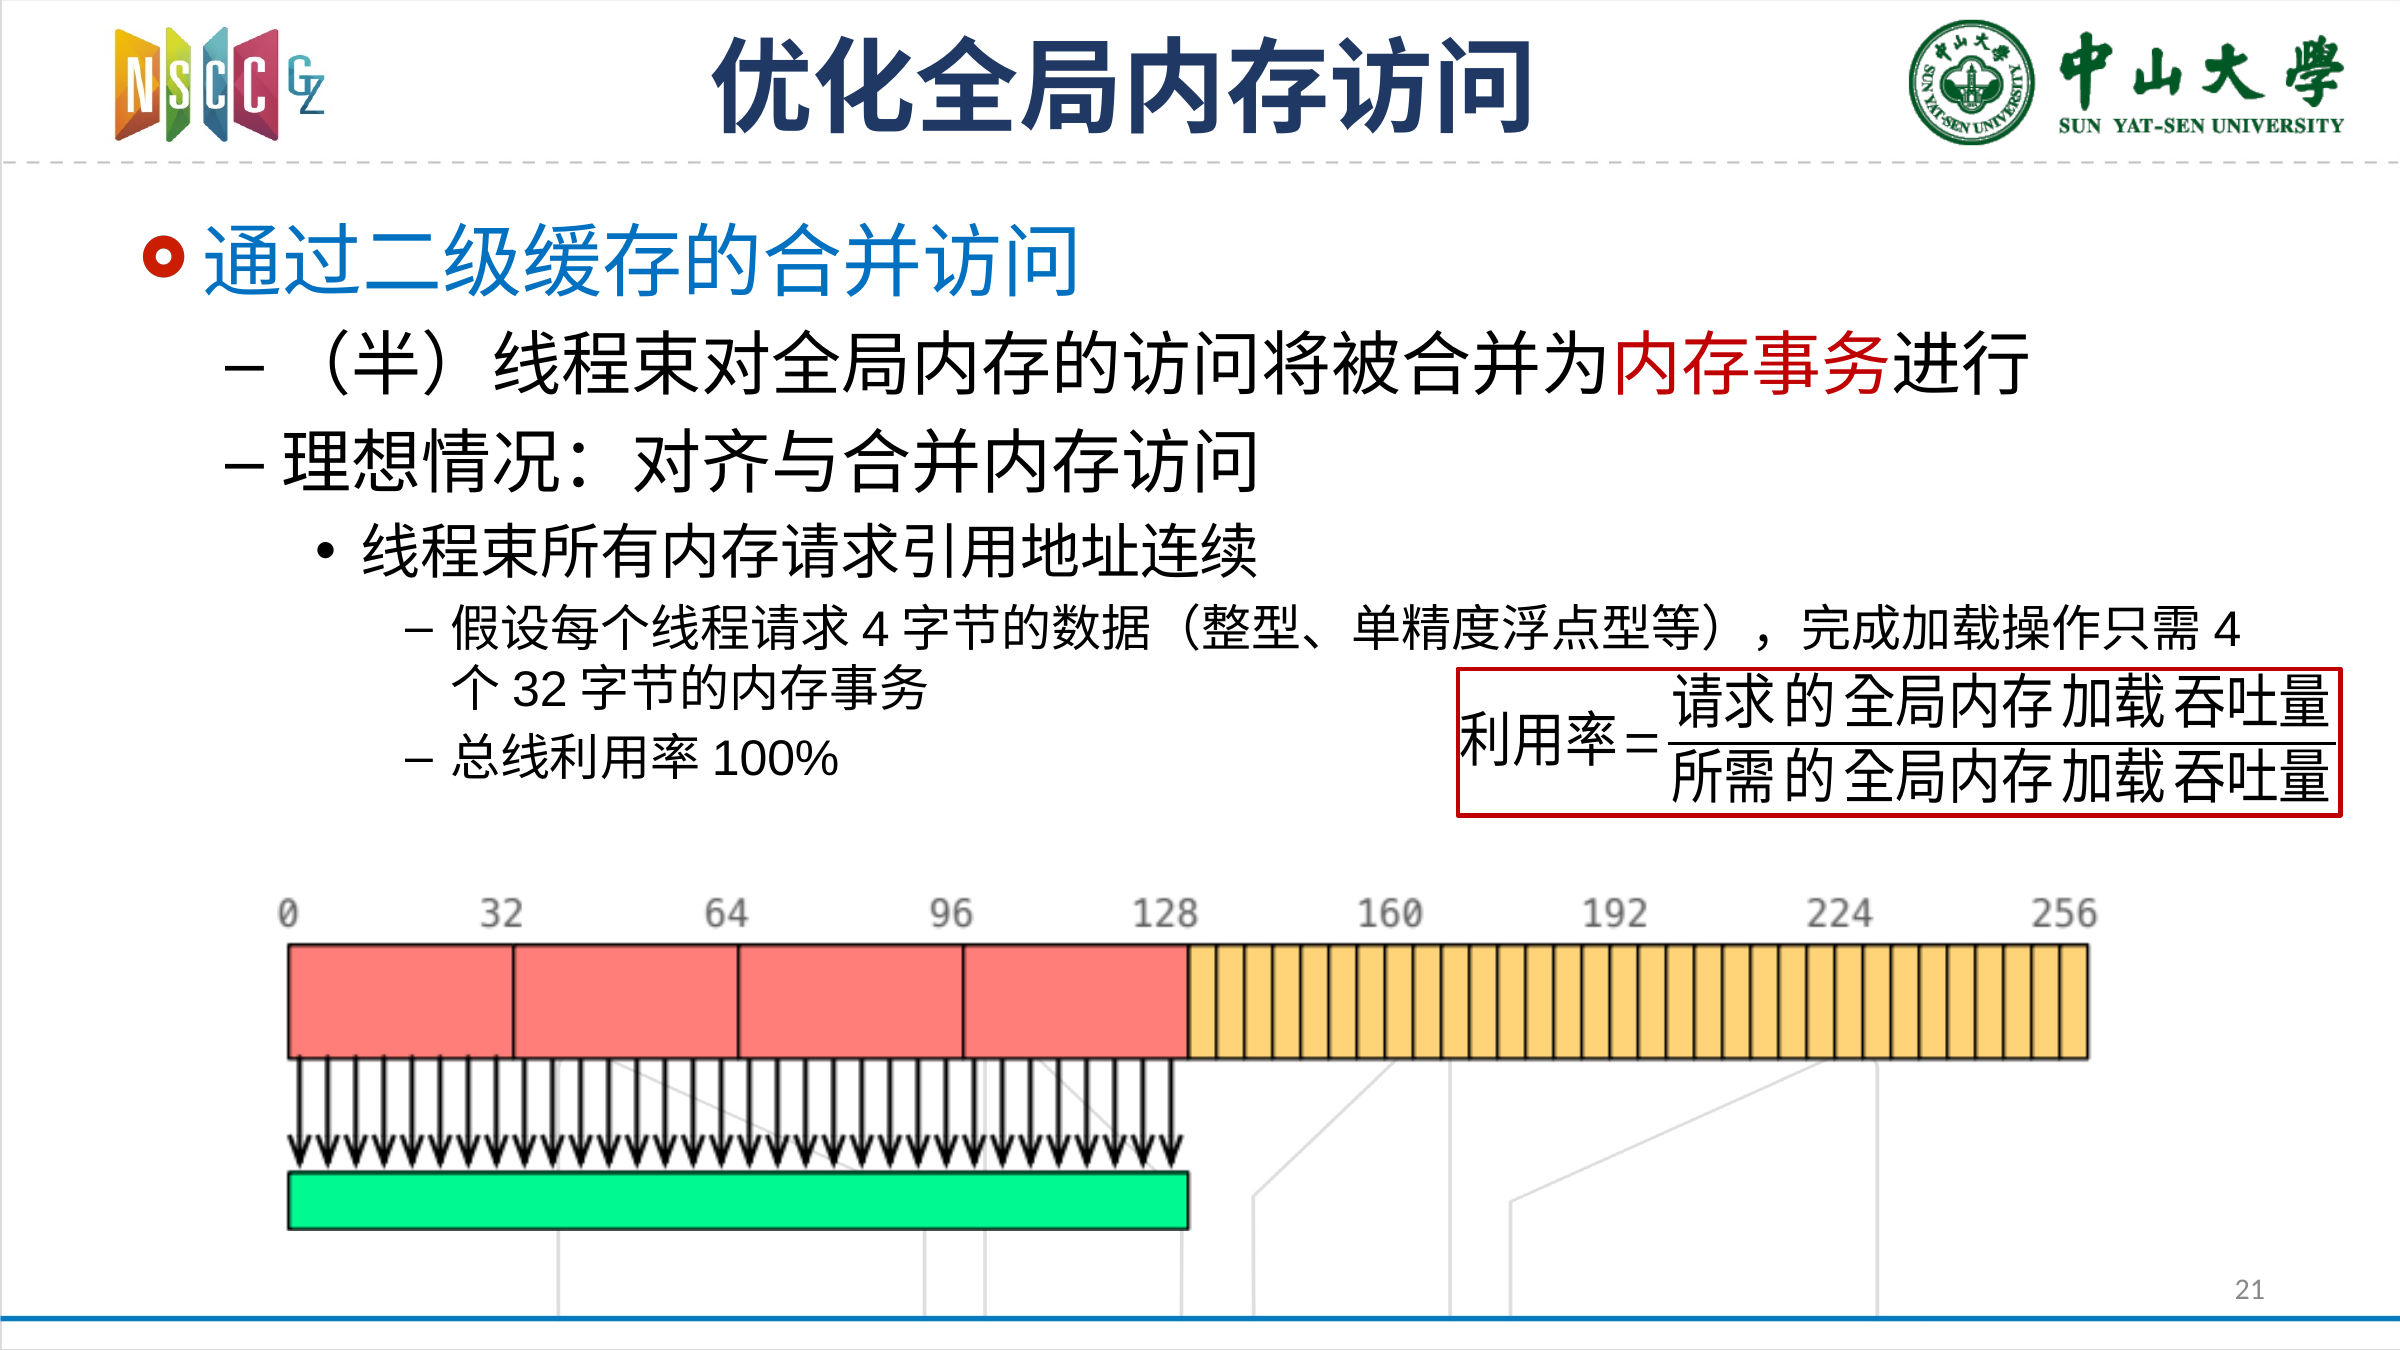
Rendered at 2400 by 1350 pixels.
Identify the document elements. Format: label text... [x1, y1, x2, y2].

picture [0, 0, 2400, 1350]
list 通过二级缓存的合并访问 （半）线程束对全局内存的访问将被合并为内存事务进行 理想情况：对齐与合并内存访问 线程束所有内存请求引用地址连续 假设每个线程请求4字节的数据（整型、单精度浮点型等），完成加载操作只需4个32字节的内存事务 总线利用率100% [120, 202, 2280, 1206]
title 优化全局内存访问 [349, 13, 1897, 153]
slide_number 21 [1719, 1251, 2280, 1324]
